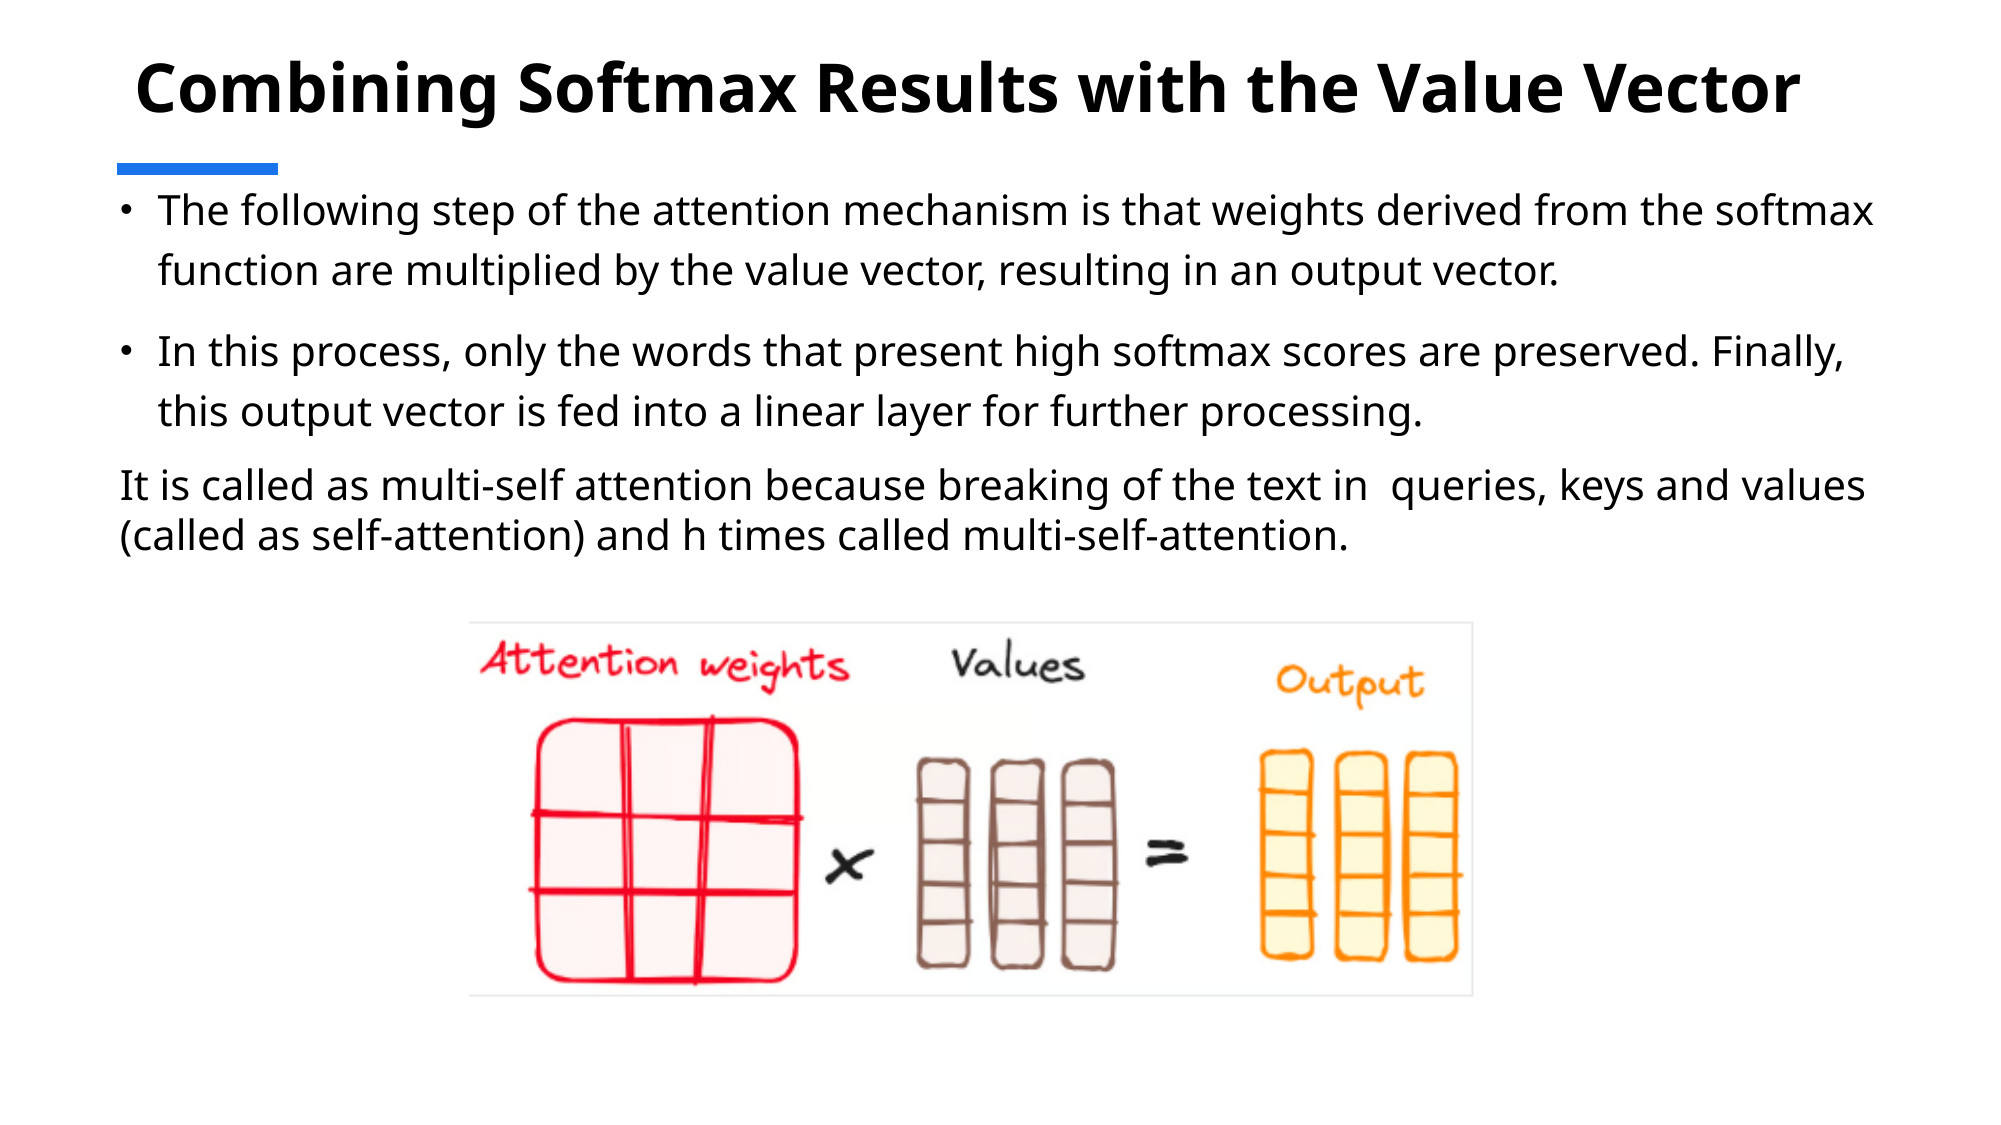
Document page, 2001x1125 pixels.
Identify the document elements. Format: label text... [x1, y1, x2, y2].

picture [469, 597, 1503, 999]
text_box It is called as multi-self attention because breaking of the text in queries, keys and values (called as self-attention) and h times called multi-self-attention. [104, 451, 1906, 567]
list The following step of the attention mechanism is that weights derived from the softmax function are multiplied by the value vector, resulting in an output vector. In this process, only the words that present high softmax scores are preserved. Finally, this output vector is fed into a linear layer for further processing. [105, 166, 1892, 451]
title Combining Softmax Results with the Value Vector [119, 37, 1906, 218]
